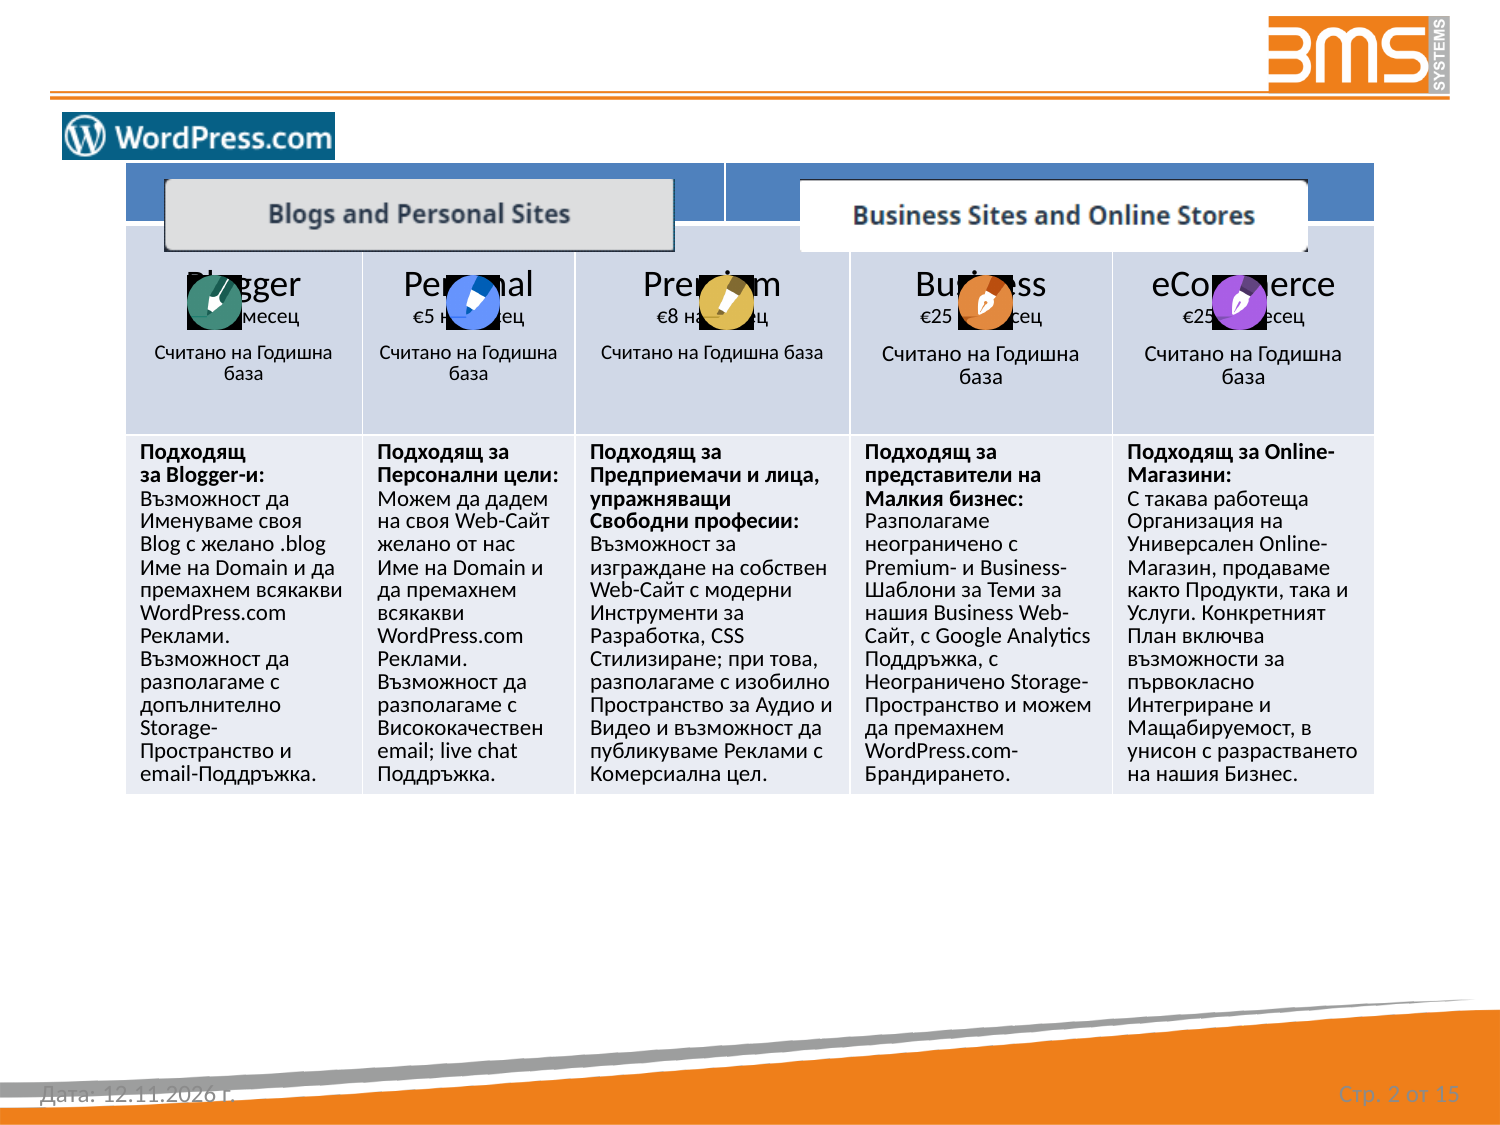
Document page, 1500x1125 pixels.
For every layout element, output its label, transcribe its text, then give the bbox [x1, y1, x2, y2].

picture [1212, 275, 1267, 330]
table_cell Подходящ за Персонални цели: Можем да дадем на своя Web-Сайт желано от нас Име на Domain и да премахнем всякакви WordPress.com Реклами. Възможност да разполагаме с Висококачествен email; live chat Поддръжка. [363, 436, 574, 794]
table_cell Personal €5 на месец Считано на Годишна база [363, 261, 574, 434]
table_cell Business €25 на месец Считано на Годишна база [851, 261, 1112, 434]
table_cell Подходящ за Blogger-и: Възможност да Именуваме своя Blog с желано .blog Име на Domain и да премахнем всякакви WordPress.com Реклами. Възможност да разполагаме с допълнително Storage-Пространство и email-Поддръжка. [126, 436, 362, 794]
picture [799, 179, 1309, 252]
table_header [726, 163, 1374, 221]
picture [699, 275, 755, 330]
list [62, 112, 335, 160]
table_cell eCommerce €25 на месец Считано на Годишна база [1113, 226, 1374, 434]
table_cell Подходящ за представители на Малкия бизнес: Разполагаме неограничено с Premium- и Business-Шаблони за Теми за нашия Business Web-Сайт, с Google Analytics Поддръжка, с Неограничено Storage-Пространство и можем да премахнем WordPress.com-Брандирането. [851, 436, 1112, 794]
table_cell Подходящ за Online-Магазини: С такава работеща Организация на Универсален Online-Магазин, продаваме както Продукти, така и Услуги. Конкретният План включва възможности за първокласно Интегриране и Мащабируемост, в унисон с разрастването на нашия Бизнес. [1113, 436, 1374, 794]
table_cell Blogger €3 на месец Считано на Годишна база [126, 226, 362, 434]
table_header [126, 163, 724, 221]
picture [49, 16, 1451, 101]
picture [163, 179, 676, 252]
table_cell Premium €8 на месец Считано на Годишна база [576, 226, 849, 434]
table_cell Подходящ за Предприемачи и лица, упражняващи Свободни професии: Възможност за изграждане на собствен Web-Сайт с модерни Инструменти за Разработка, CSS Стилизиране; при това, разполагаме с изобилно Пространство за Аудио и Видео и възможност да публикуваме Реклами с Комерсиална цел. [576, 436, 849, 794]
picture [0, 999, 1500, 1125]
picture [445, 275, 501, 330]
picture [187, 275, 242, 330]
picture [958, 275, 1013, 330]
